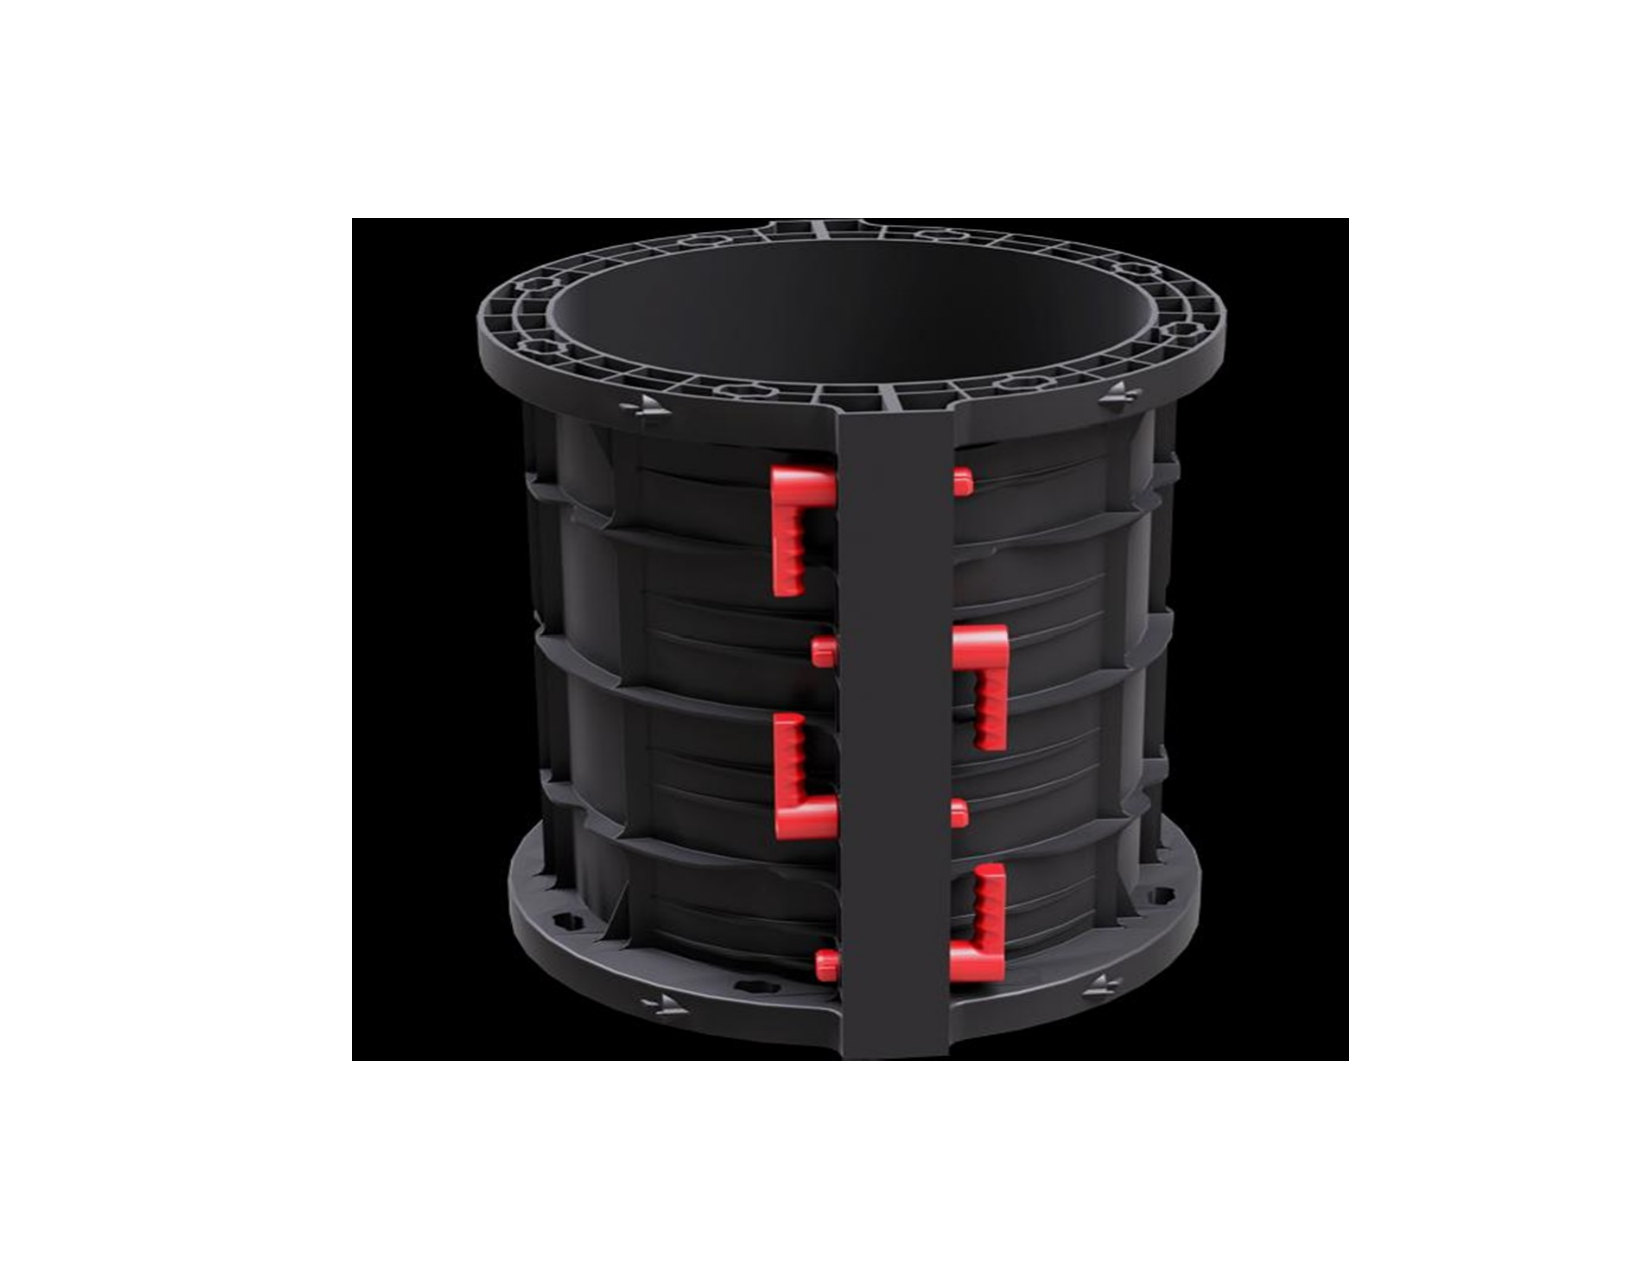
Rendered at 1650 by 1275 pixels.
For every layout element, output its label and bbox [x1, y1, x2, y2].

picture [352, 218, 1350, 1062]
